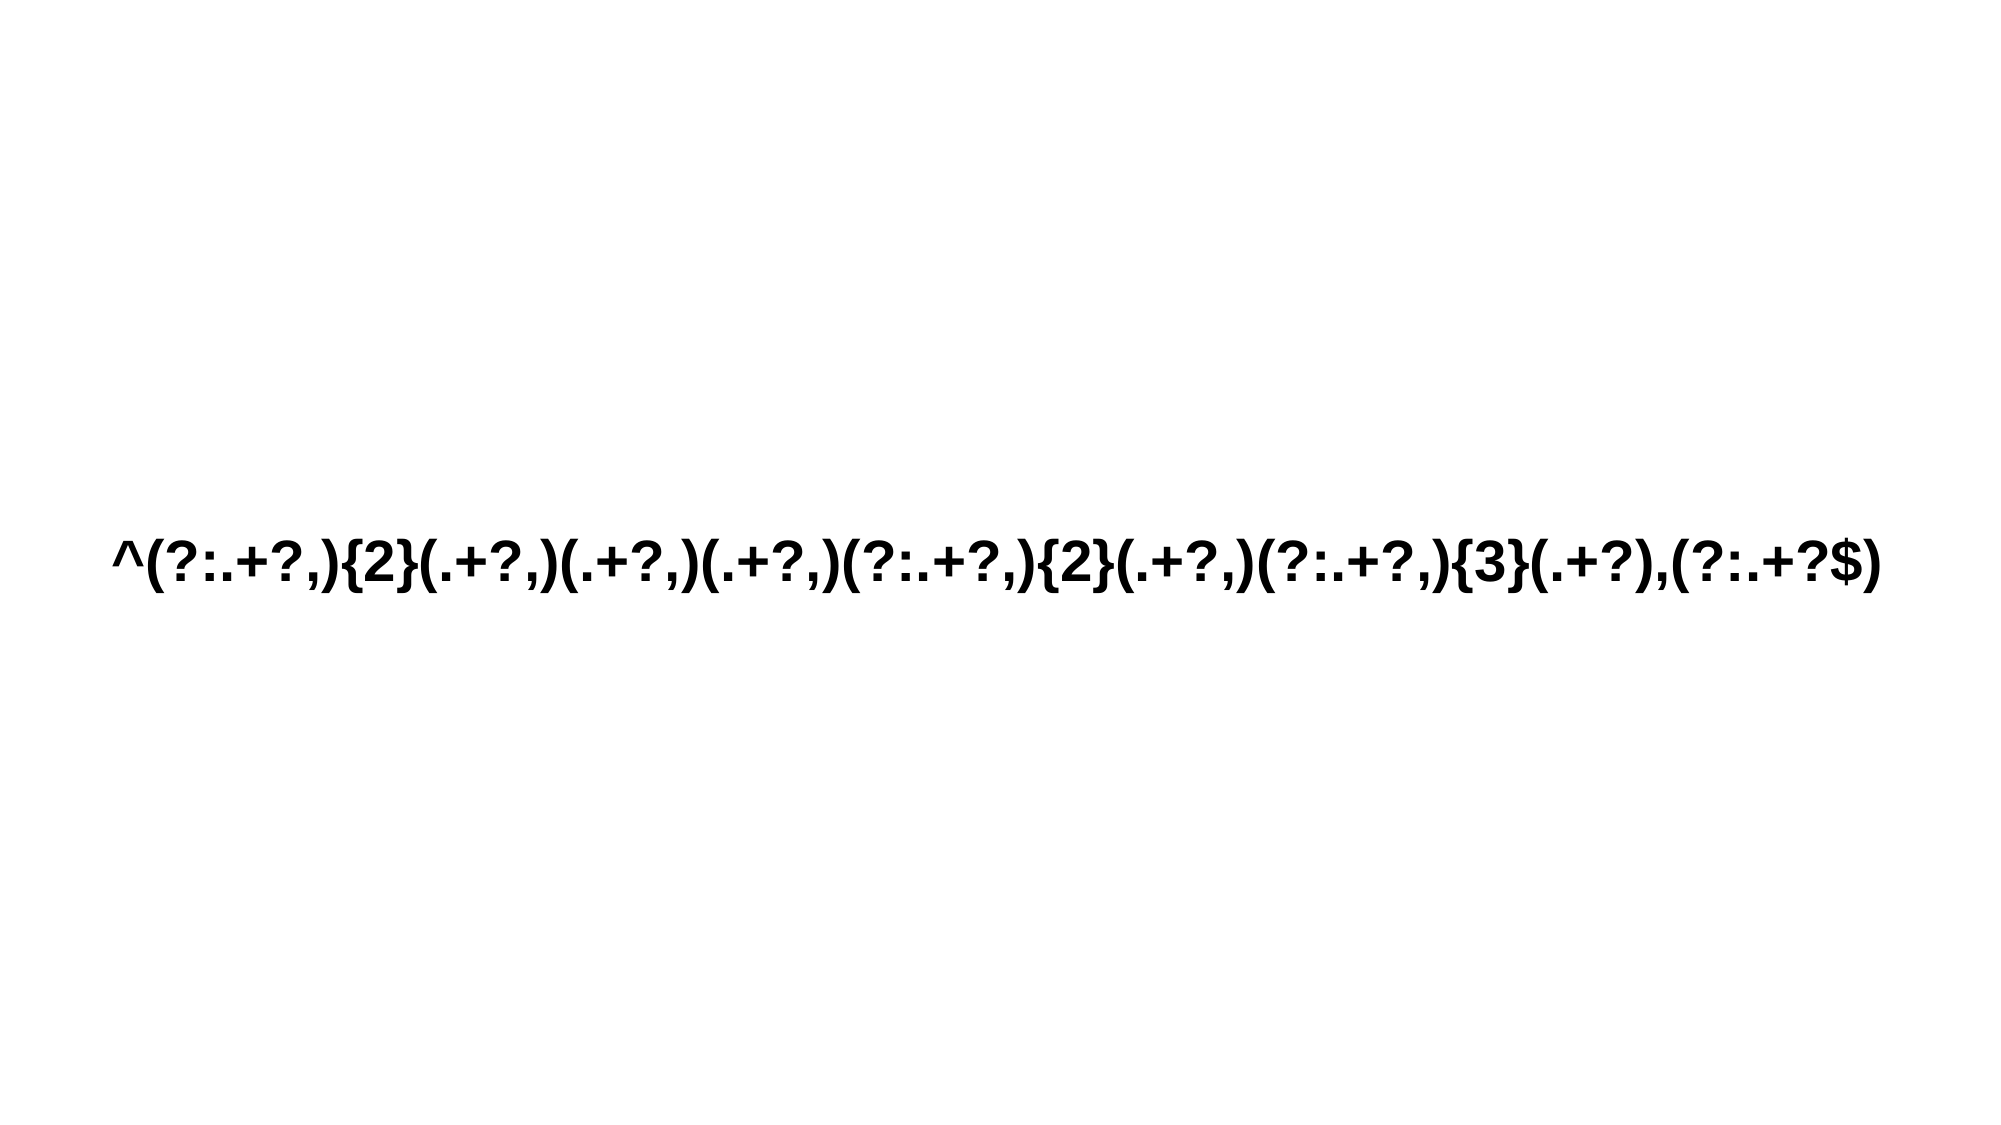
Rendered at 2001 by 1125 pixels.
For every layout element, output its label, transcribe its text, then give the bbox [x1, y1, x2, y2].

title ^(?:.+?,){2}(.+?,)(.+?,)(.+?,)(?:.+?,){2}(.+?,)(?:.+?,){3}(.+?),(?:.+?$) [58, 453, 1938, 672]
